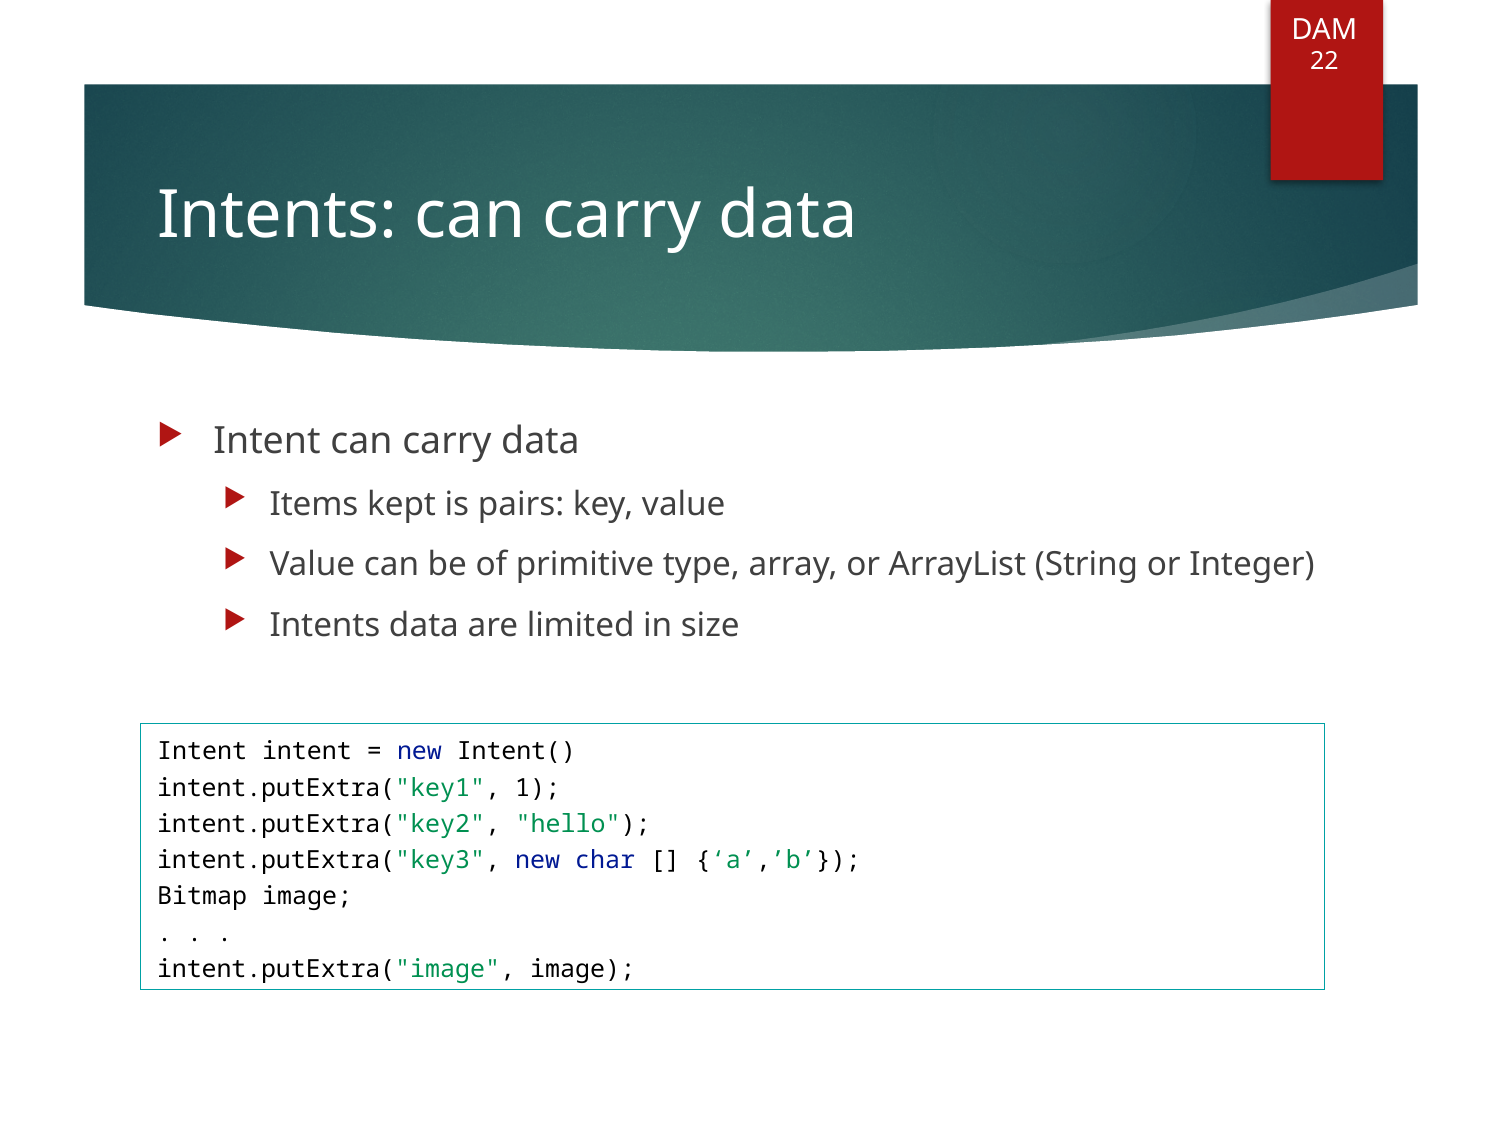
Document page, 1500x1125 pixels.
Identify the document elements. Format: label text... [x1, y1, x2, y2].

slide_number DAM 22 [1259, 1, 1390, 87]
list Intent can carry data Items kept is pairs: key, value Value can be of primitive type, array, or ArrayList (String or Integer) Intents data are limited in size [142, 408, 1375, 988]
text_box Intent intent = new Intent() intent.putExtra("key1", 1); intent.putExtra("key2", "hello"); intent.putExtra("key3", new char [] {‘a’,’b’}); Bitmap image; . . . intent.putExtra("image", image); [140, 723, 1325, 990]
title Intents: can carry data [142, 152, 1183, 269]
